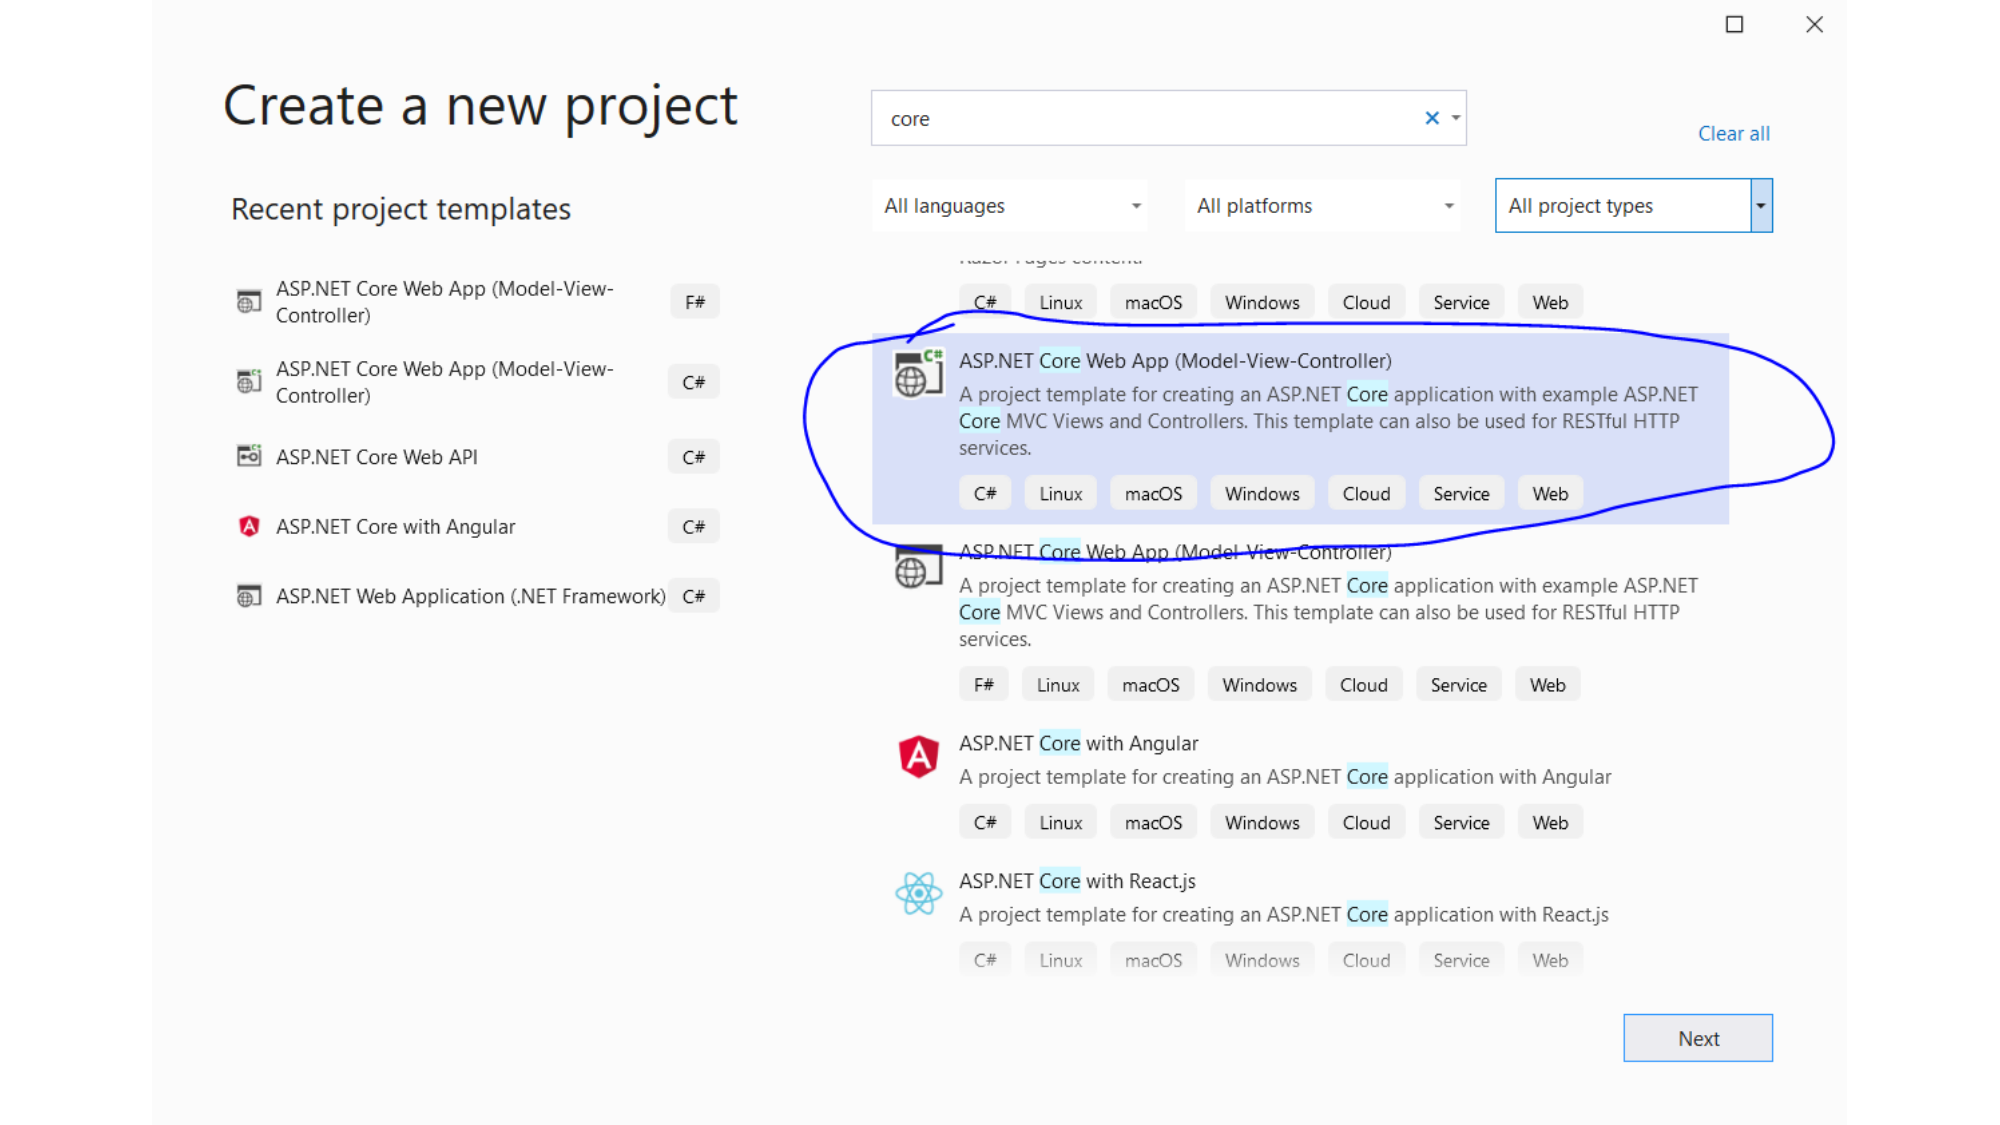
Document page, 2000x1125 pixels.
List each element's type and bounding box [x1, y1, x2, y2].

picture [152, 0, 1847, 1125]
